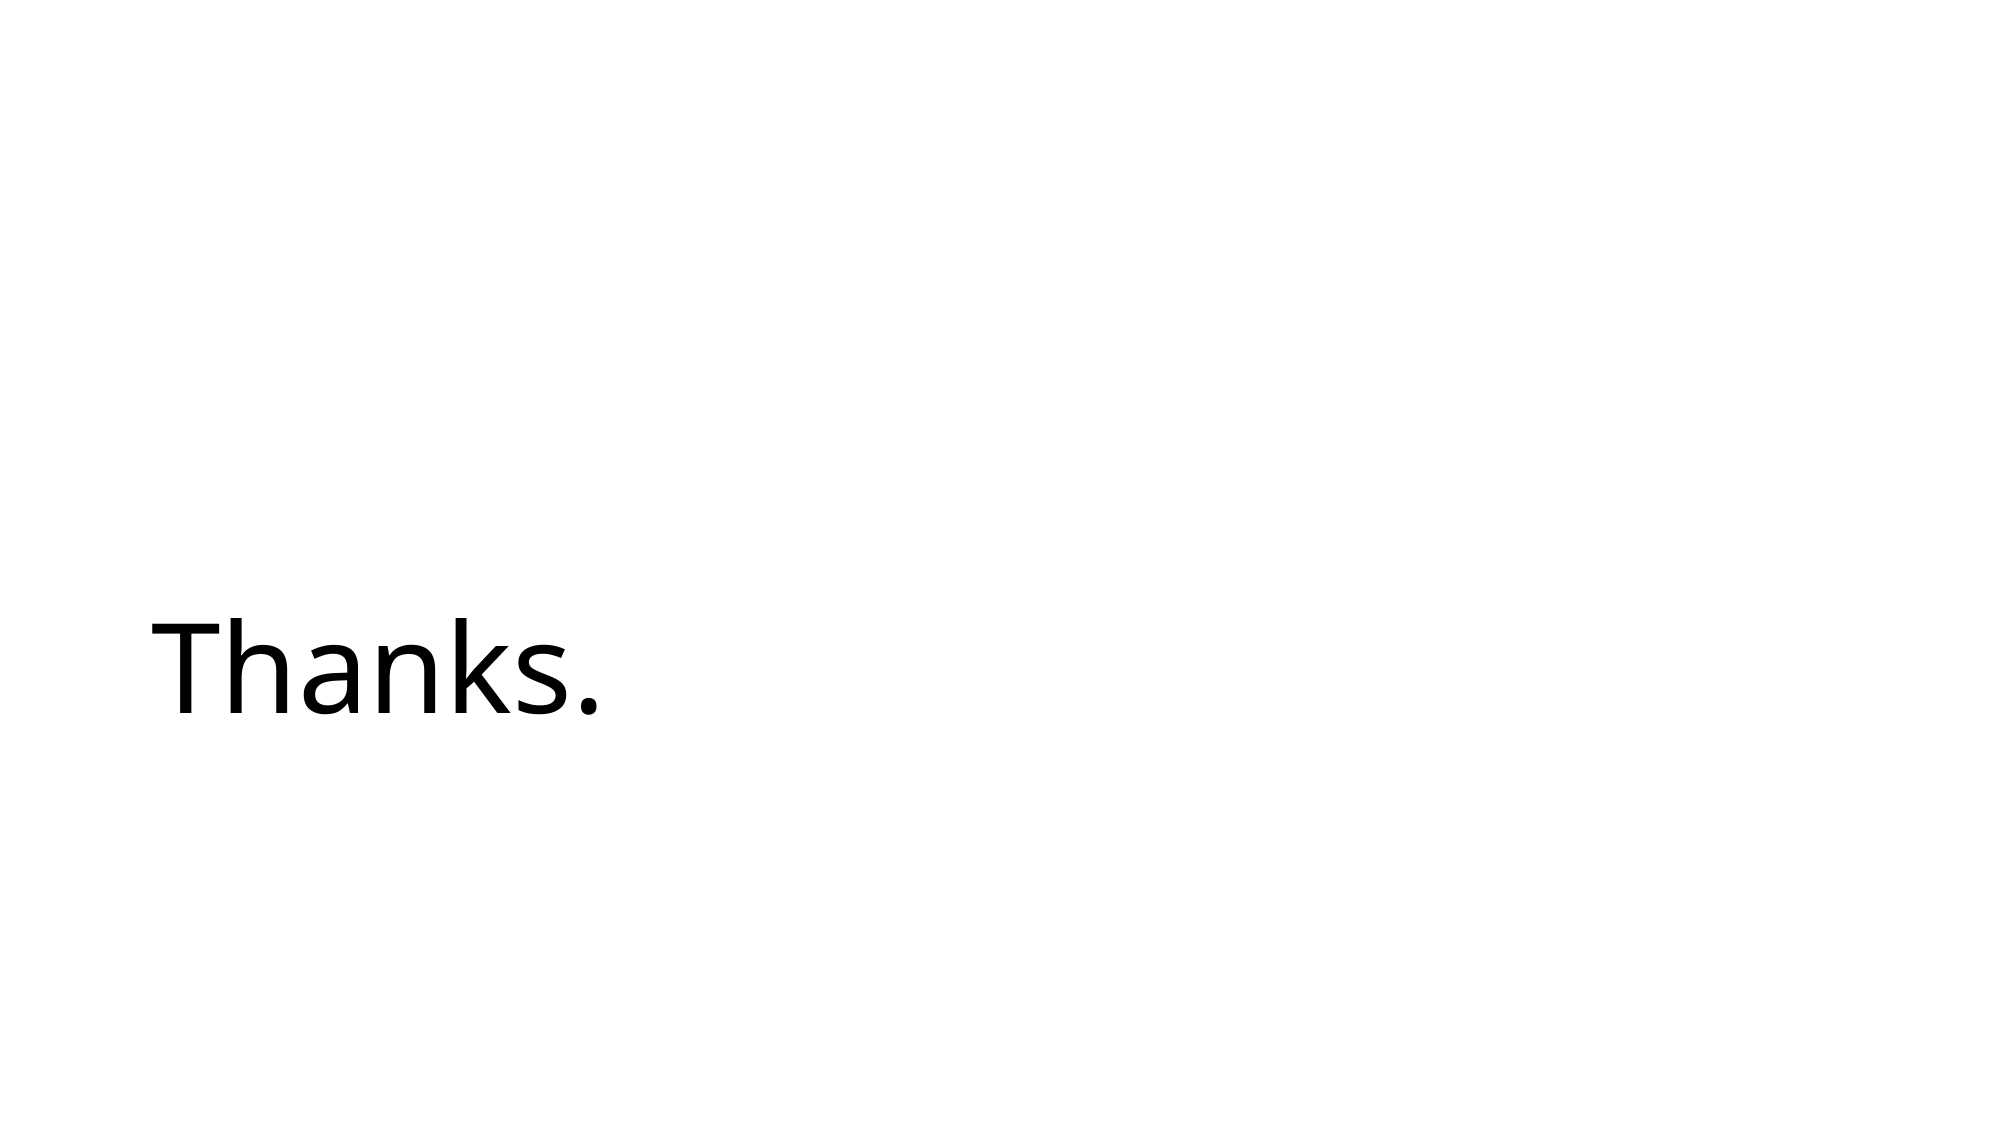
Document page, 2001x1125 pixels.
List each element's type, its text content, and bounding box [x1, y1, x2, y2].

title Thanks. [136, 280, 1862, 749]
